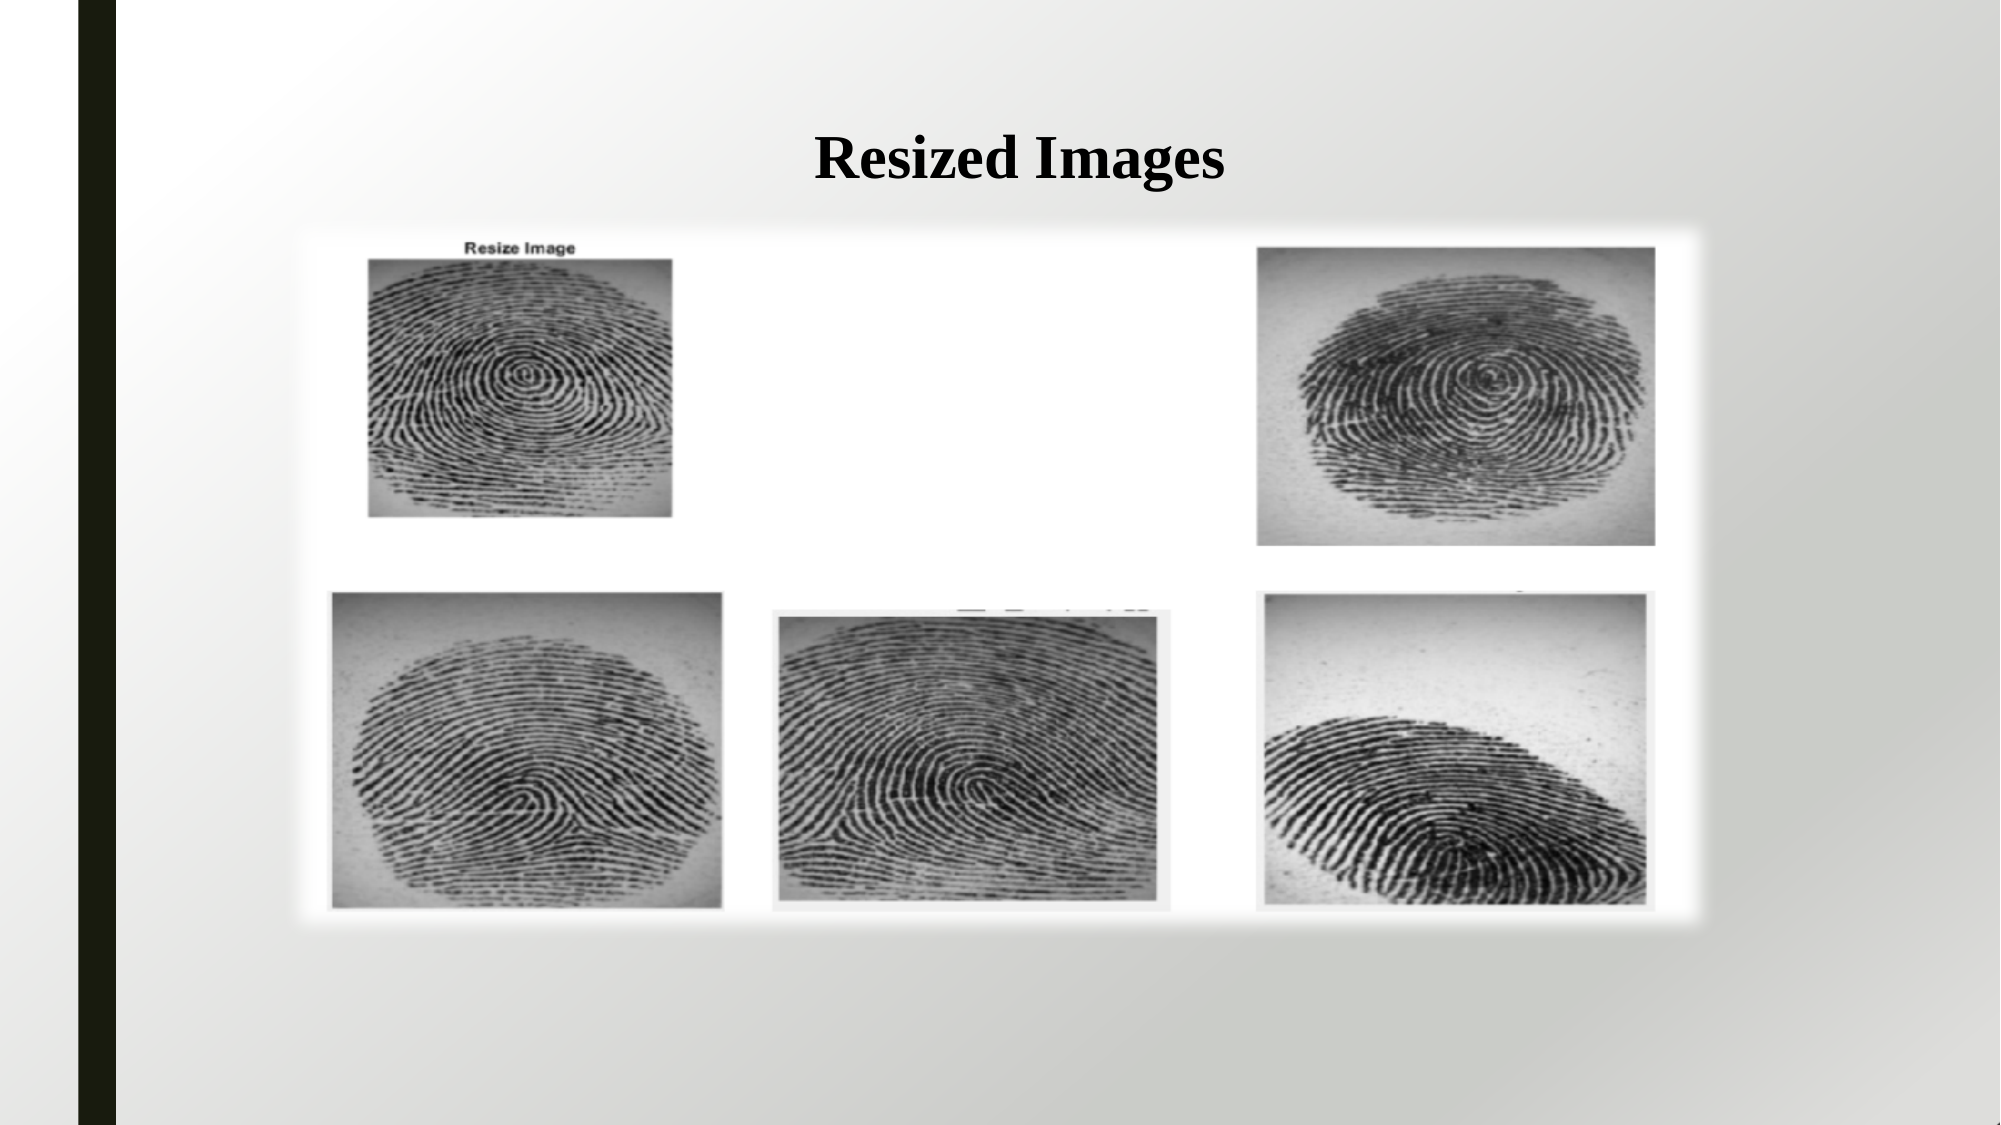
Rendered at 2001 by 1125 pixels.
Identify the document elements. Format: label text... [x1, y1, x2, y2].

text_box Resized Images [799, 108, 1388, 199]
picture [116, 0, 2000, 1125]
picture [0, 0, 78, 1125]
